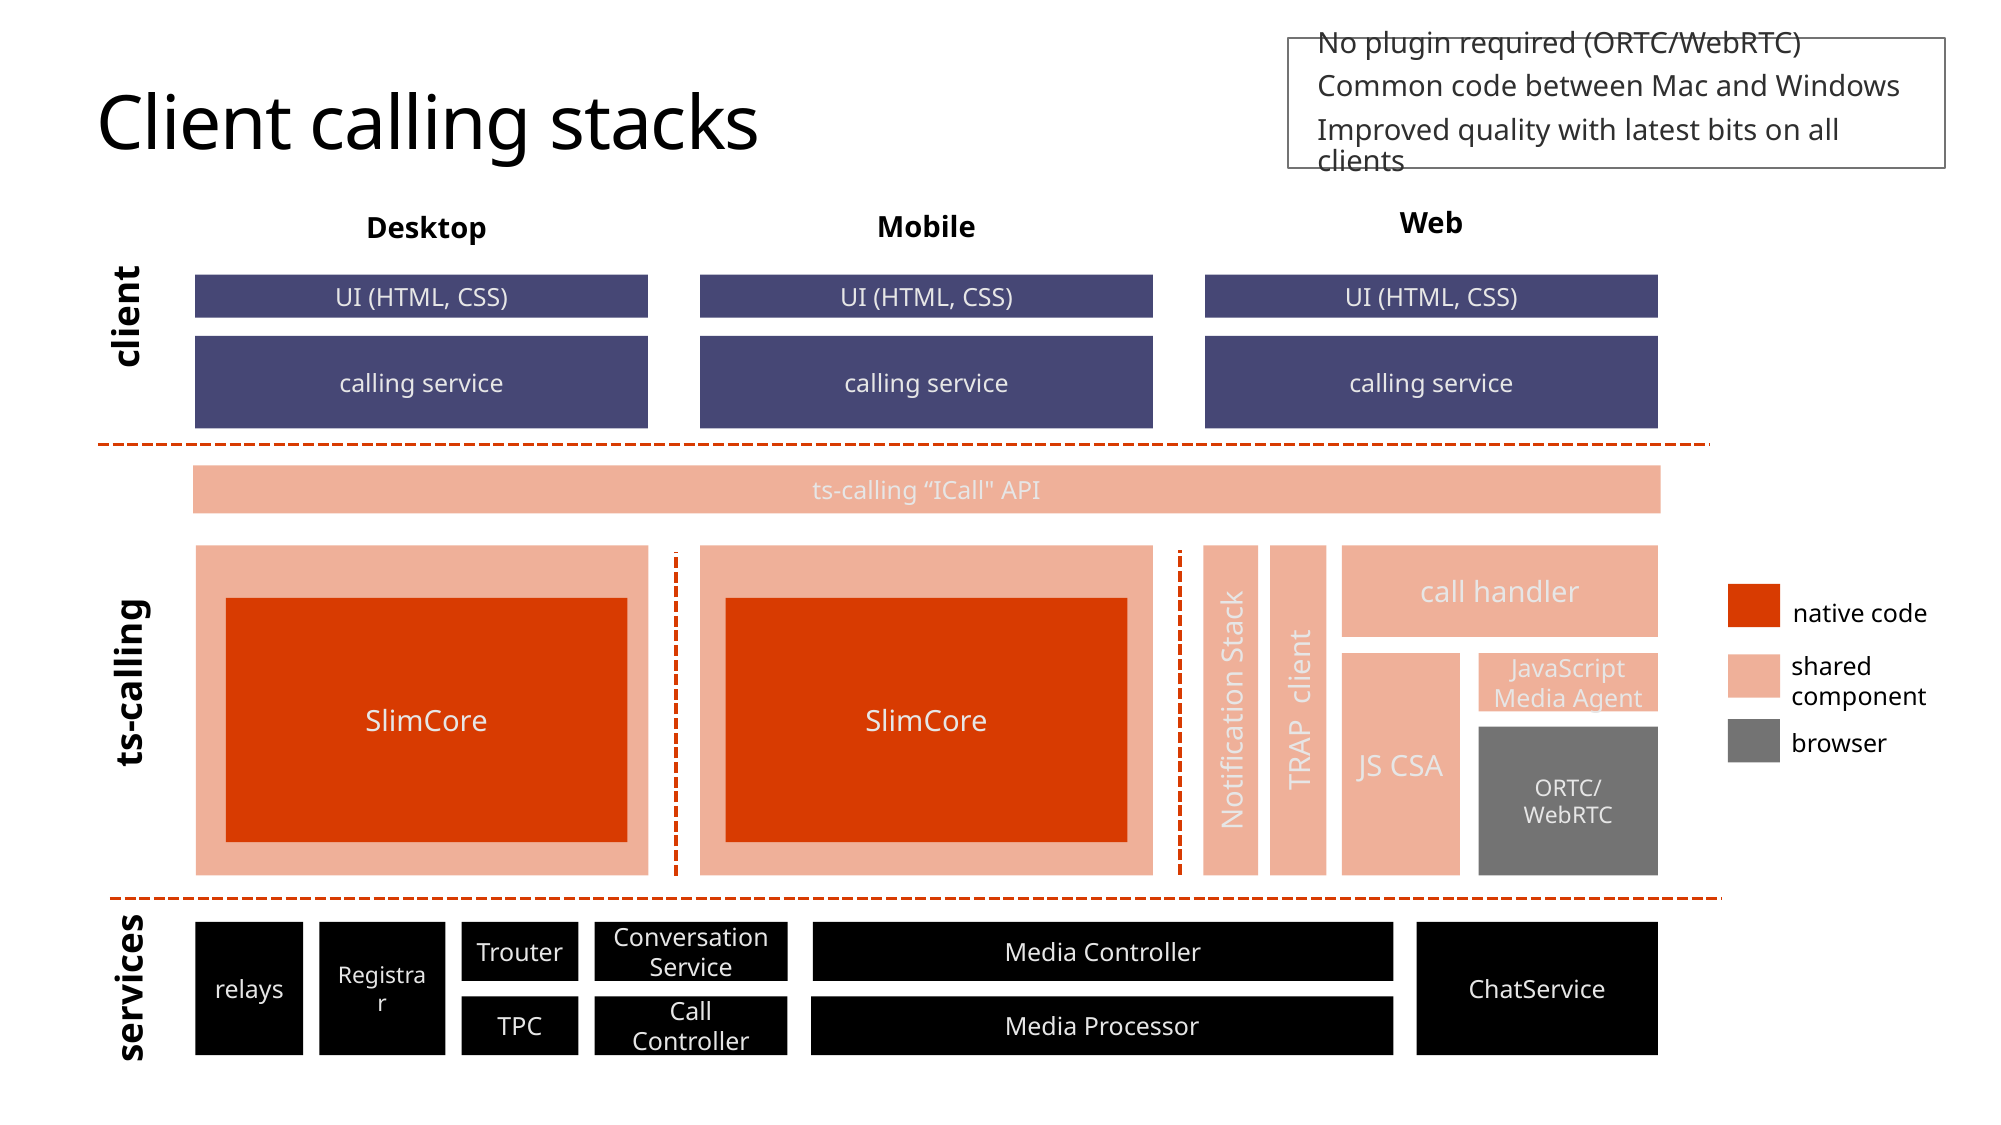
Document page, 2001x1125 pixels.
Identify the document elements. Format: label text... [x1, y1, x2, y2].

text_box JavaScript Media Agent [1478, 653, 1658, 712]
text_box [1728, 654, 1776, 698]
text_box Trouter [461, 921, 579, 981]
text_box [1727, 719, 1780, 763]
text_box Conversation Service [594, 921, 788, 981]
text_box native code [1778, 590, 1943, 636]
text_box relays [195, 921, 304, 1056]
text_box Web [1205, 197, 1658, 247]
text_box SlimCore [225, 597, 628, 843]
text_box No plugin required (ORTC/WebRTC) Common code between Mac and Windows Improved quality with latest bits on all clients [1287, 38, 1946, 169]
text_box SlimCore Wrapper [700, 545, 1153, 876]
text_box ORTC/ WebRTC [1478, 726, 1658, 876]
text_box SlimCore [725, 597, 1128, 843]
text_box UI (HTML, CSS) [1205, 274, 1658, 318]
text_box UI (HTML, CSS) [700, 274, 1153, 318]
text_box calling service [195, 335, 648, 429]
text_box Notification Stack [1203, 545, 1259, 876]
text_box services [98, 893, 158, 1084]
text_box shared component [1776, 642, 1942, 718]
text_box Registrar [319, 921, 446, 1056]
text_box TRAP client [1270, 545, 1327, 876]
text_box ChatService [1416, 921, 1658, 1056]
text_box Desktop [245, 201, 608, 252]
text_box Call Controller [594, 996, 788, 1056]
text_box ts-calling [97, 577, 157, 789]
text_box Media Controller [812, 921, 1394, 981]
text_box browser [1776, 720, 1903, 766]
text_box Media Processor [811, 996, 1394, 1056]
title Client calling stacks [96, 75, 1287, 166]
text_box SlimCore Wrapper [195, 545, 649, 876]
text_box TPC [461, 996, 579, 1056]
text_box UI (HTML, CSS) [195, 274, 648, 318]
text_box [1728, 583, 1781, 628]
text_box calling service [1205, 335, 1658, 429]
text_box JS CSA [1341, 653, 1460, 876]
text_box calling service [700, 335, 1153, 429]
text_box Mobile [700, 201, 1153, 251]
text_box client [94, 211, 154, 423]
text_box ts-calling “ICall" API [193, 465, 1661, 514]
text_box call handler [1341, 545, 1658, 637]
